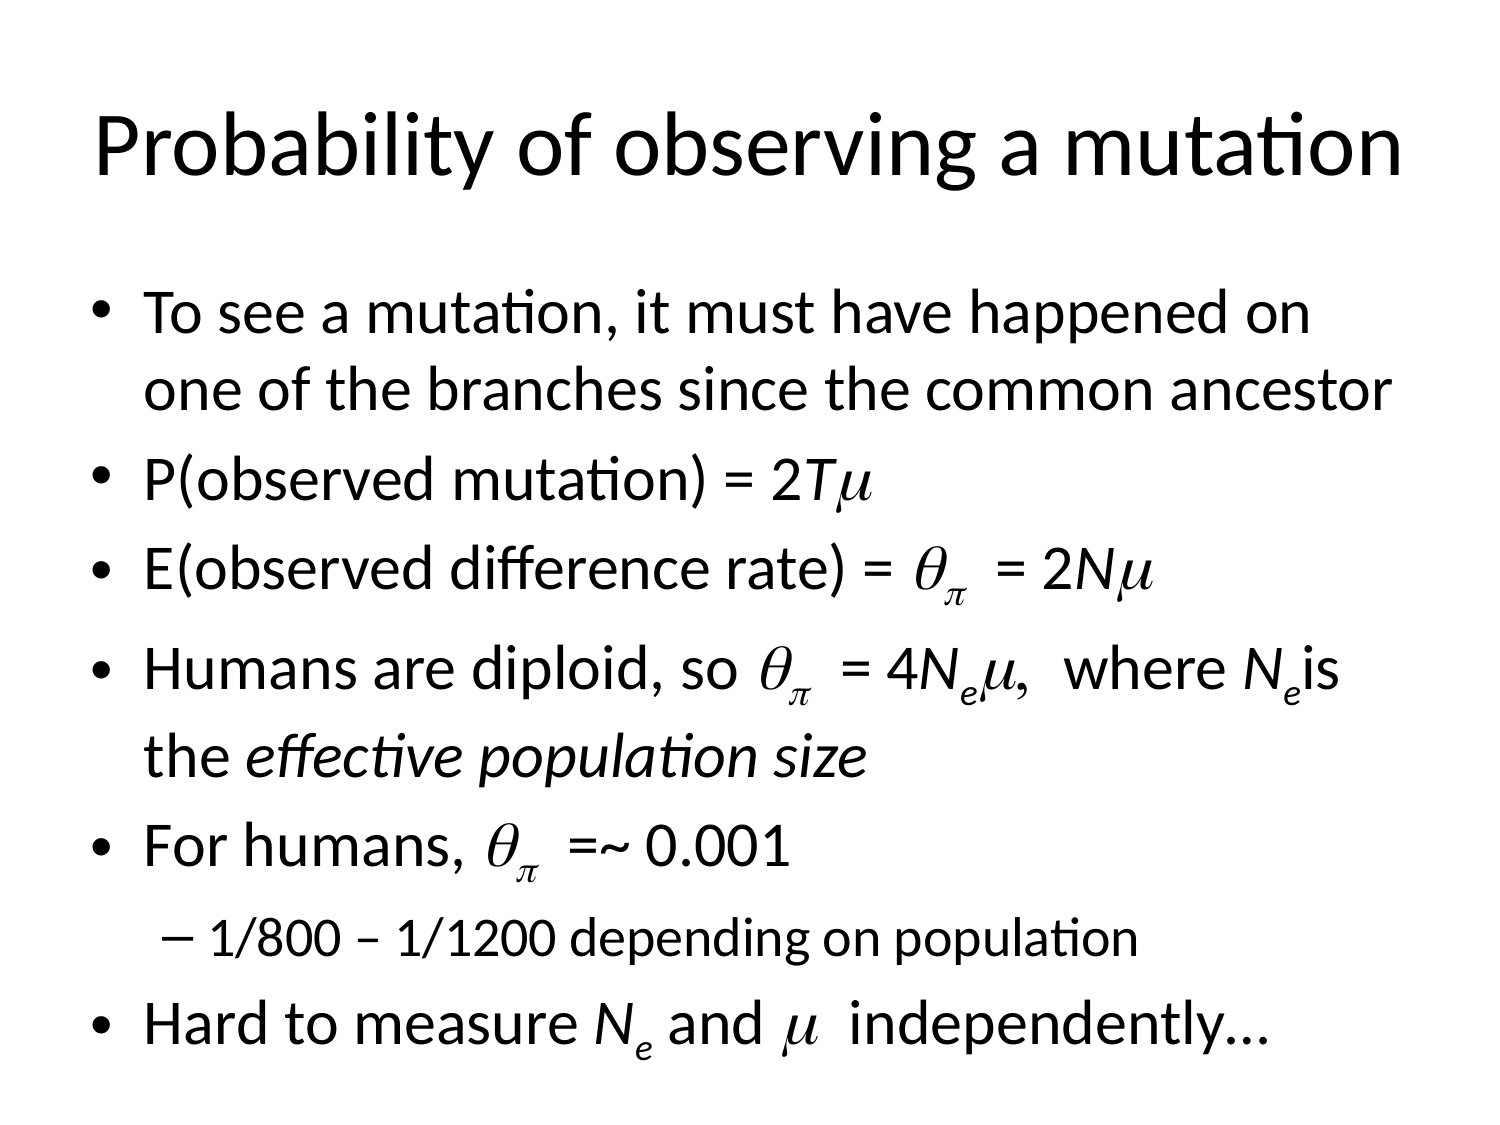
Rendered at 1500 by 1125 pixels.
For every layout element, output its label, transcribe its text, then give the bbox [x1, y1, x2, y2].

title Probability of observing a mutation [75, 45, 1425, 233]
list To see a mutation, it must have happened on one of the branches since the common ancestor P(observed mutation) = 2Tm E(observed difference rate) = qp = 2Nm Humans are diploid, so qp = 4Nem, where Neis the effective population size For humans, qp =~ 0.001 1/800 – 1/1200 depending on population Hard to measure Ne and m independently… [75, 262, 1425, 1101]
